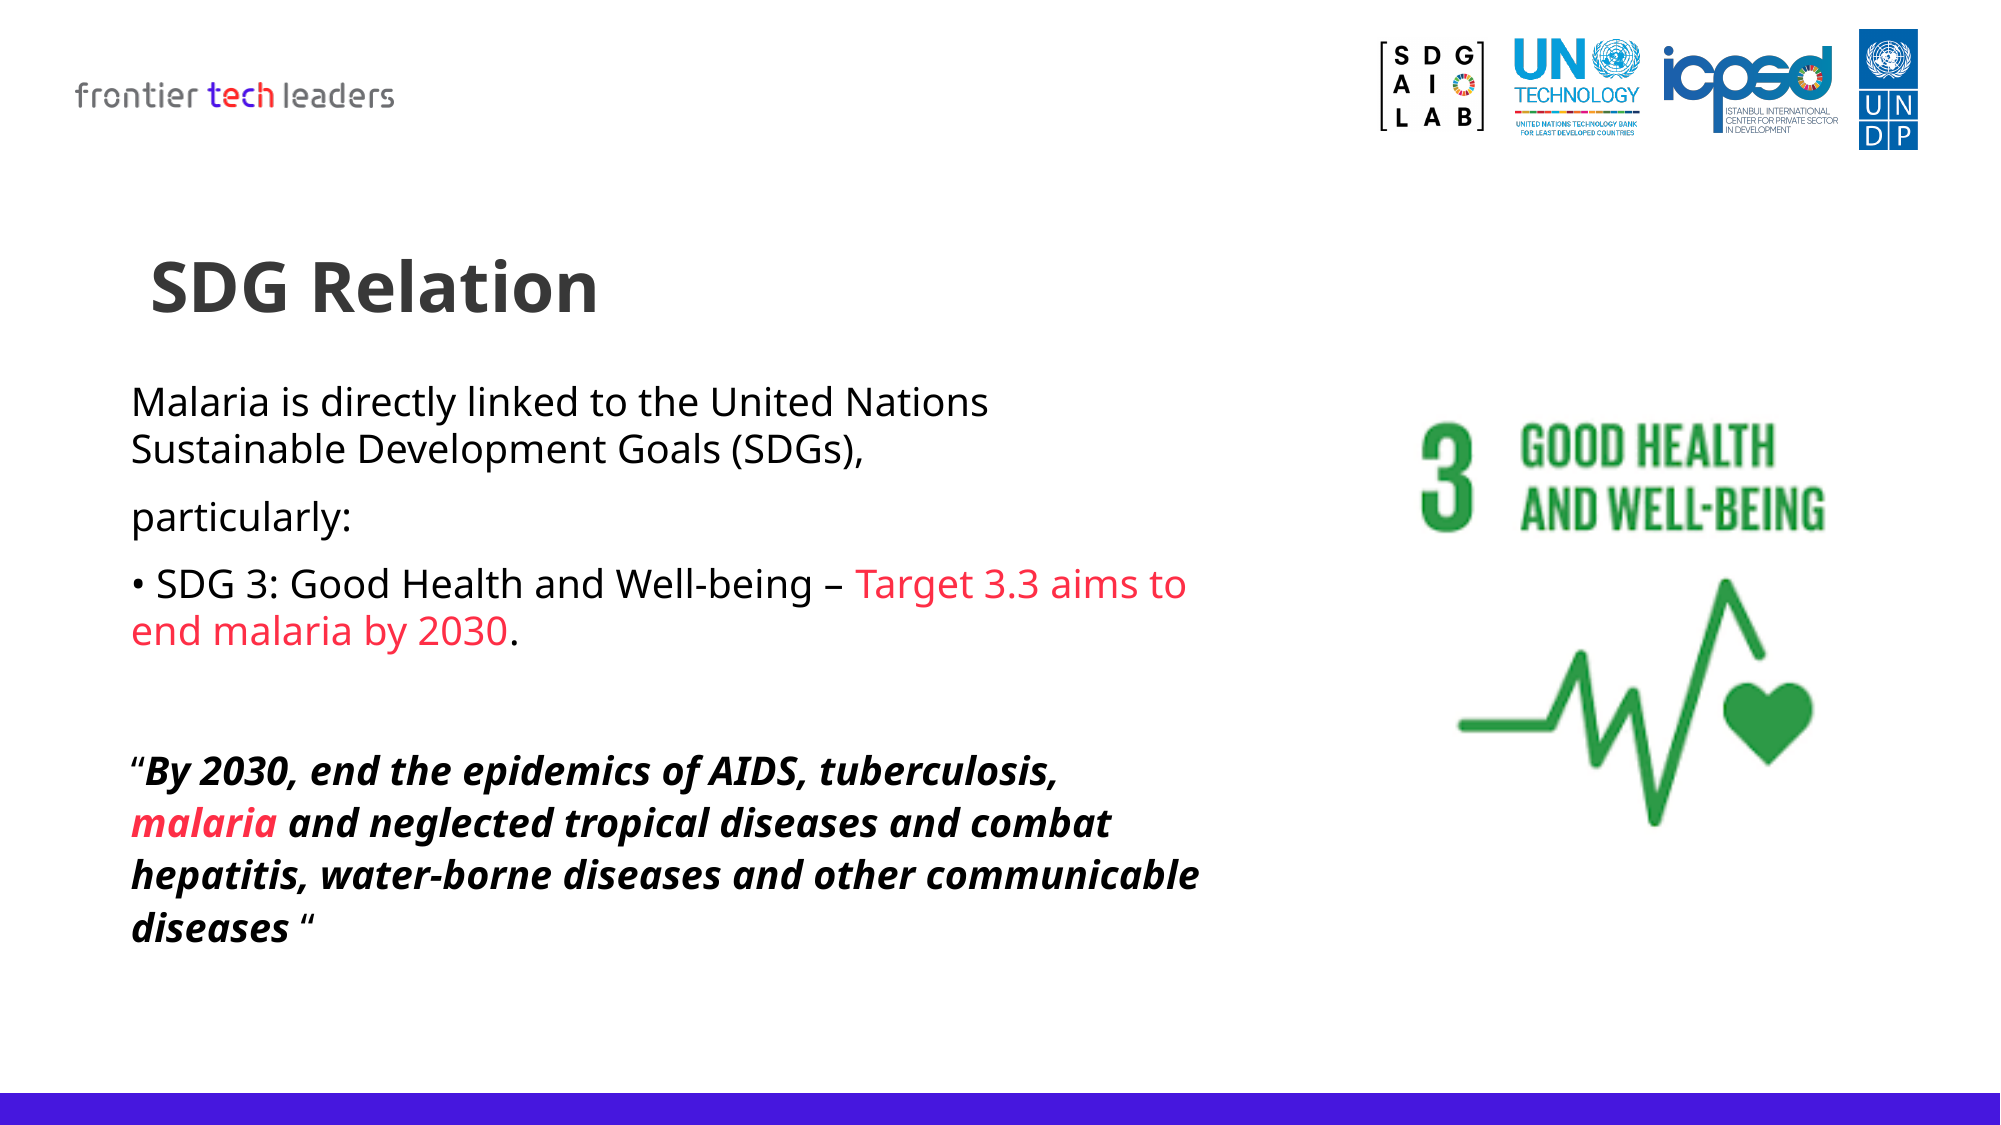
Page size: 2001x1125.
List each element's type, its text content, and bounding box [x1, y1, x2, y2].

picture [1371, 380, 1901, 879]
text_box Malaria is directly linked to the United Nations Sustainable Development Goals (SDGs), particularly: • SDG 3: Good Health and Well-being – Target 3.3 aims to end malaria by 2030. “By 2030, end the epidemics of AIDS, tuberculosis, malaria and neglected tropical diseases and combat hepatitis, water-borne diseases and other communicable diseases “ [123, 369, 1211, 960]
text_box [1377, 29, 1918, 150]
text_box [0, 1093, 2000, 1125]
text_box SDG Relation [142, 242, 943, 338]
picture [75, 82, 394, 108]
